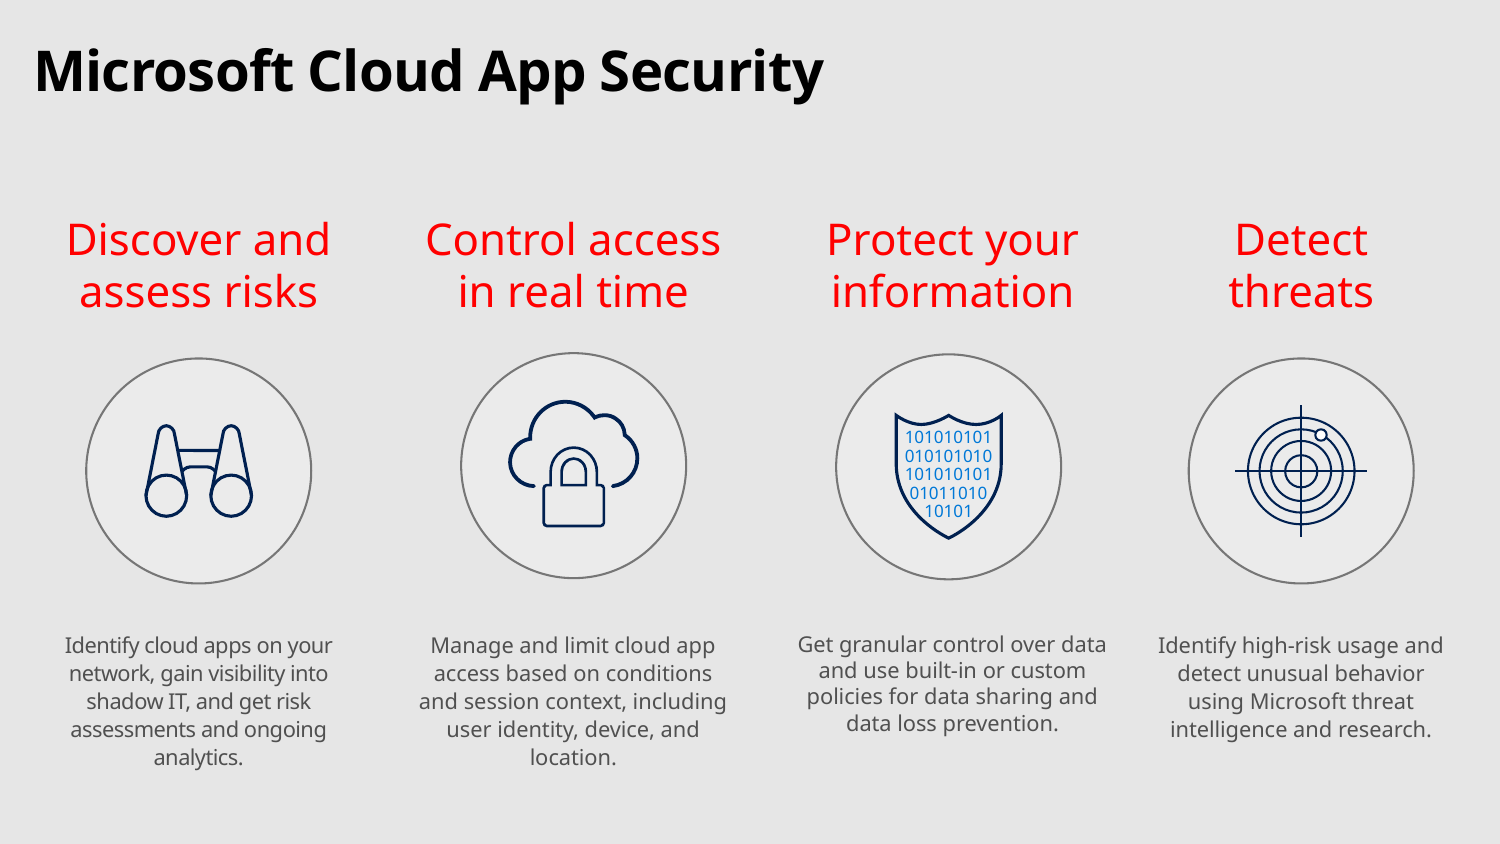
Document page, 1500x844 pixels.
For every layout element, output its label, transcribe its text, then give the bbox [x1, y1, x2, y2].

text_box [460, 352, 687, 579]
text_box Discover and assess risks [30, 193, 368, 351]
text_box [85, 358, 312, 584]
text_box Protect your information [783, 193, 1122, 351]
text_box Detect threats [1132, 193, 1470, 351]
text_box Identify high-risk usage and detect unusual behavior using Microsoft threat intelligence and research. [1142, 612, 1461, 838]
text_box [1188, 358, 1414, 584]
text_box Control access in real time [404, 193, 743, 351]
text_box Get granular control over data and use built-in or custom policies for data sharing and data loss prevention. [783, 612, 1122, 838]
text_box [835, 354, 1062, 580]
text_box Manage and limit cloud app access based on conditions and session context, including user identity, device, and location. [404, 612, 743, 838]
title Microsoft Cloud App Security [33, 35, 1467, 104]
text_box Identify cloud apps on your network, gain visibility into shadow IT, and get risk assessments and ongoing analytics. [24, 612, 373, 838]
